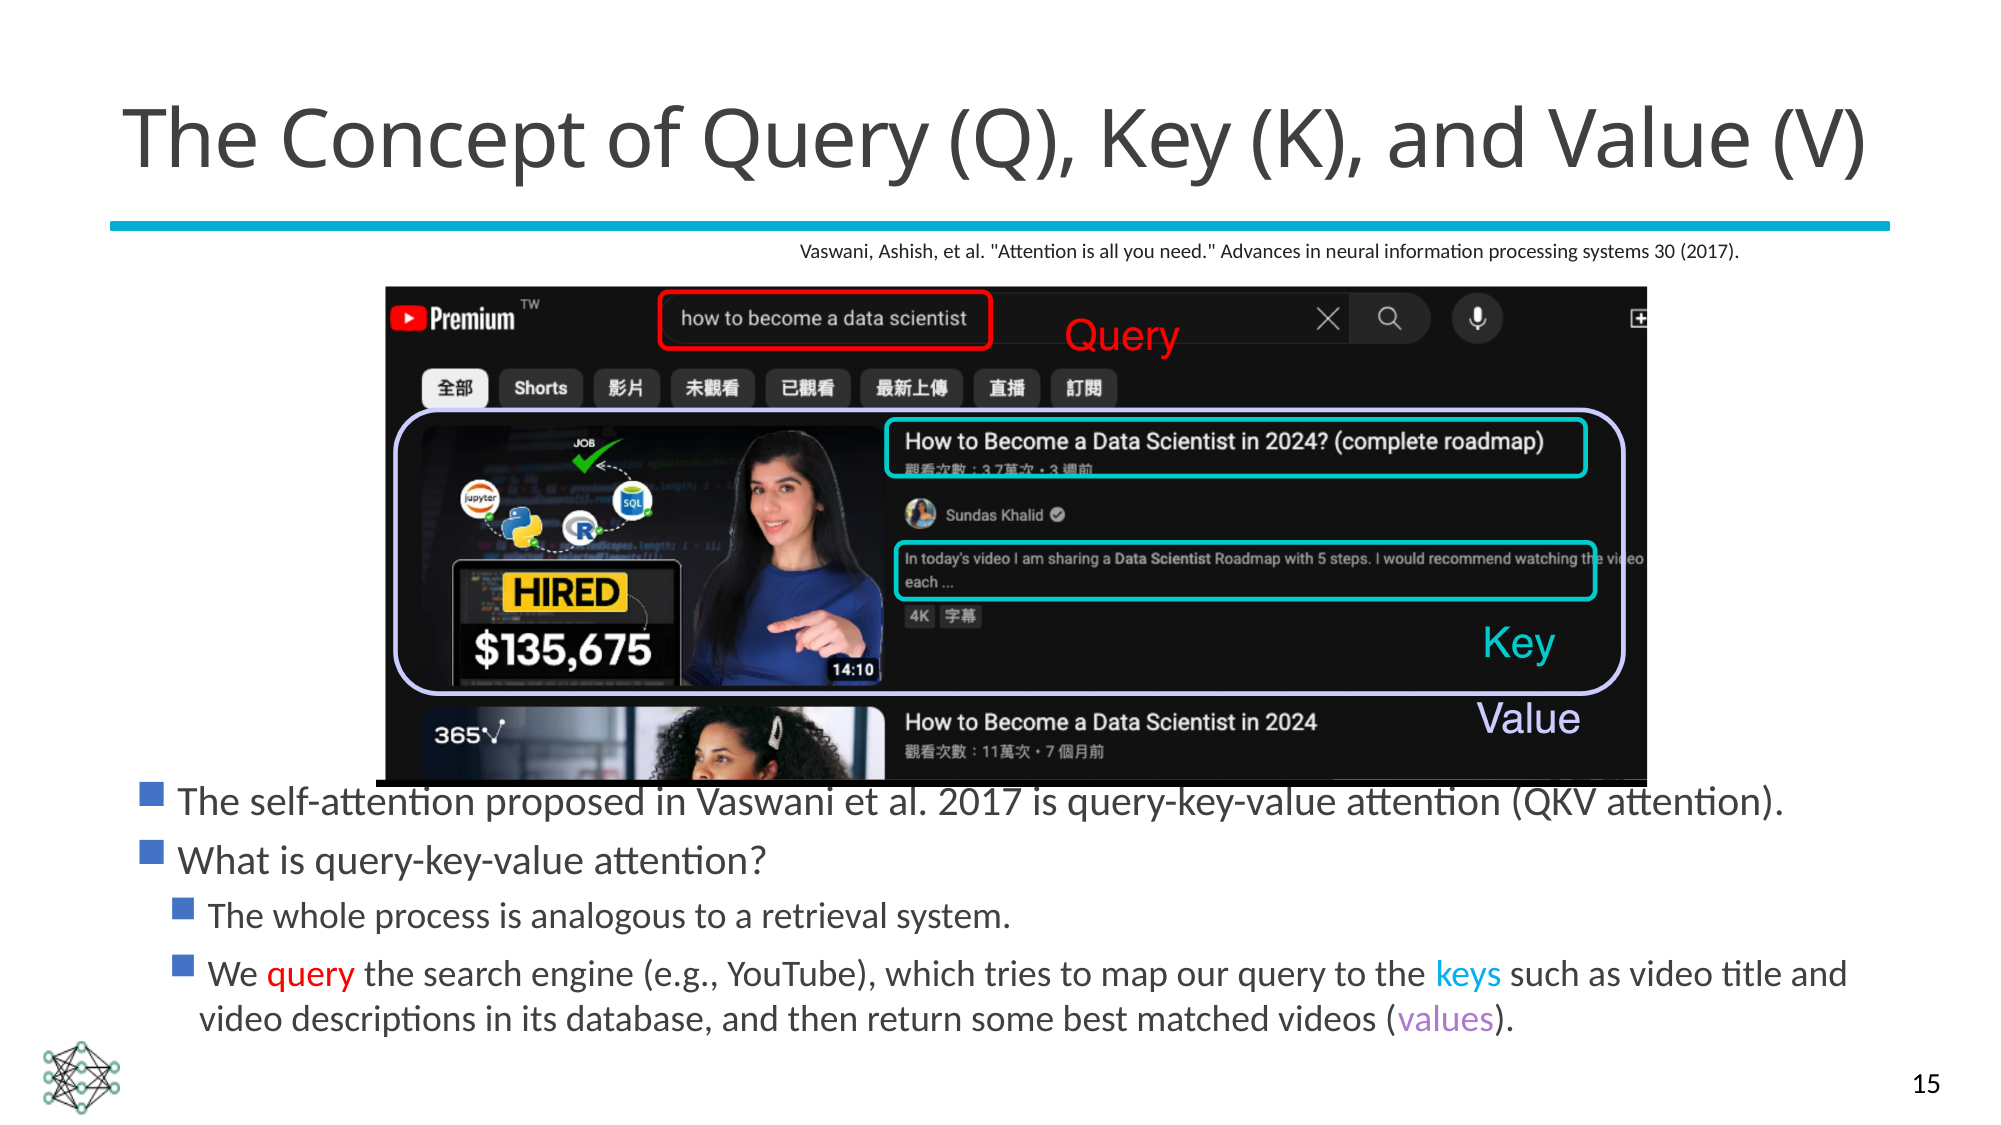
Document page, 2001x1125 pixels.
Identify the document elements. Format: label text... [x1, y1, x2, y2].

picture [43, 1041, 120, 1116]
picture [352, 269, 1648, 787]
text_box Vaswani, Ashish, et al. "Attention is all you need." Advances in neural information processing systems 30 (2017). [785, 230, 1786, 270]
list The self-attention proposed in Vaswani et al. 2017 is query-key-value attention (QKV attention). What is query-key-value attention? The whole process is analogous to a retrieval system. We query the search engine (e.g., YouTube), which tries to map our query to the keys such as video title and video descriptions in its database, and then return some best matched videos (values). [136, 766, 1874, 1026]
slide_number 15 [1740, 1052, 1957, 1113]
title The Concept of Query (Q), Key (K), and Value (V) [107, 58, 1899, 228]
